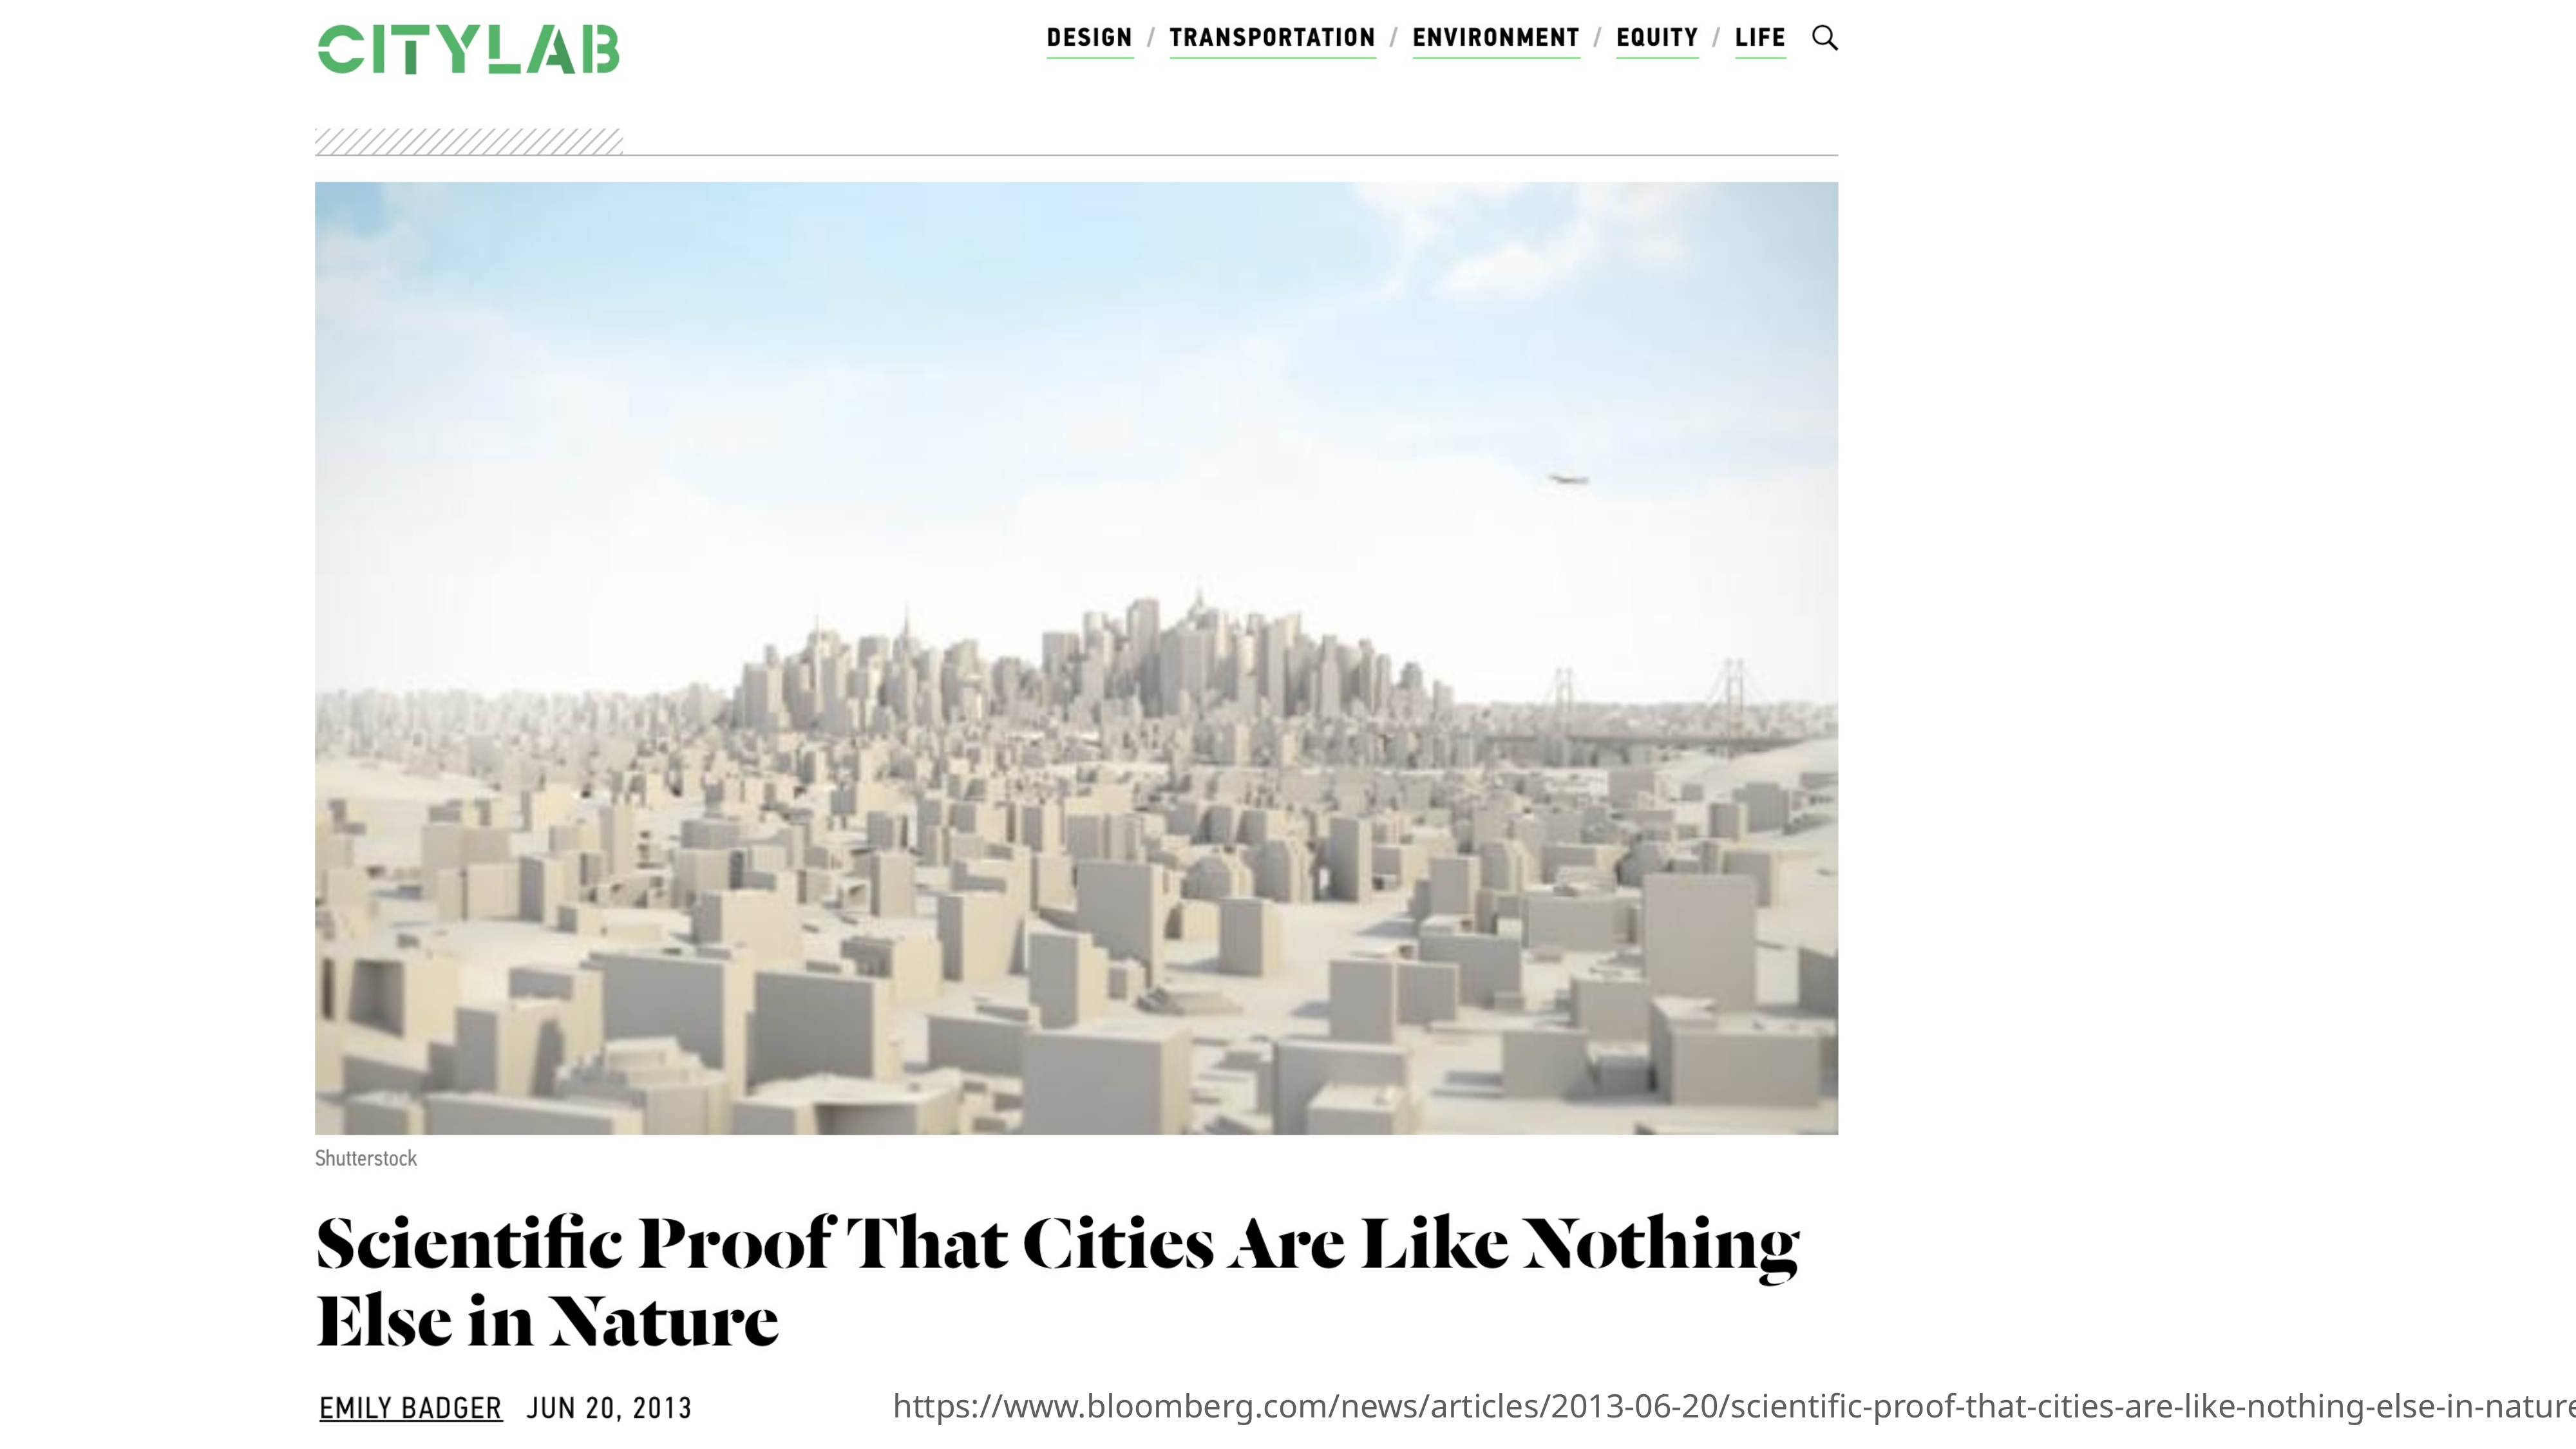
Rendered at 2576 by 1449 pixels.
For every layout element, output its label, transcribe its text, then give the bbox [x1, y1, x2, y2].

text_box https://www.bloomberg.com/news/articles/2013-06-20/scientific-proof-that-cities-are-like-nothing-else-in-nature [887, 1380, 2576, 1430]
picture [276, 4, 1858, 1354]
picture [301, 1370, 707, 1439]
